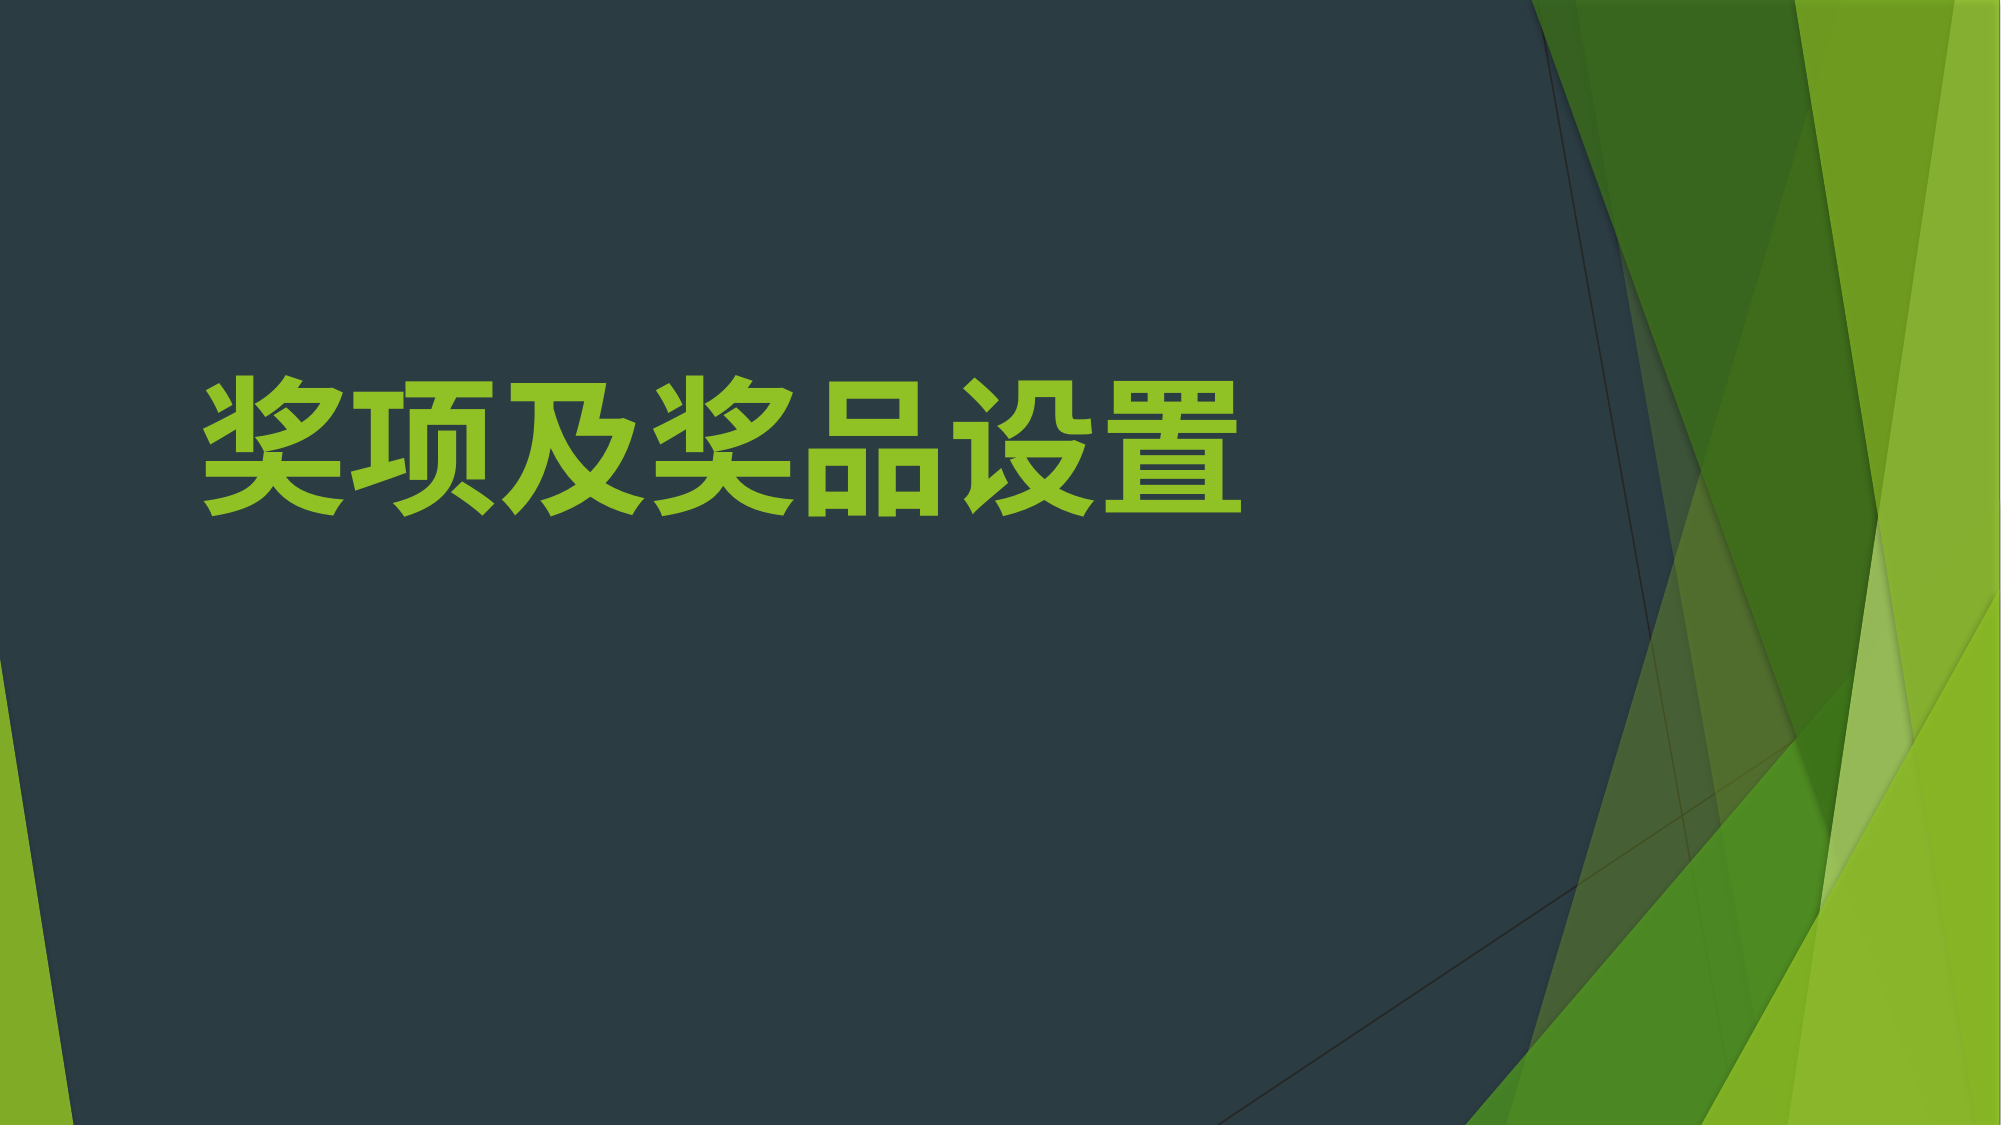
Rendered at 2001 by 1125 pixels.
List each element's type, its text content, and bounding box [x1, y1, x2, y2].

title 奖项及奖品设置 [183, 345, 1595, 563]
